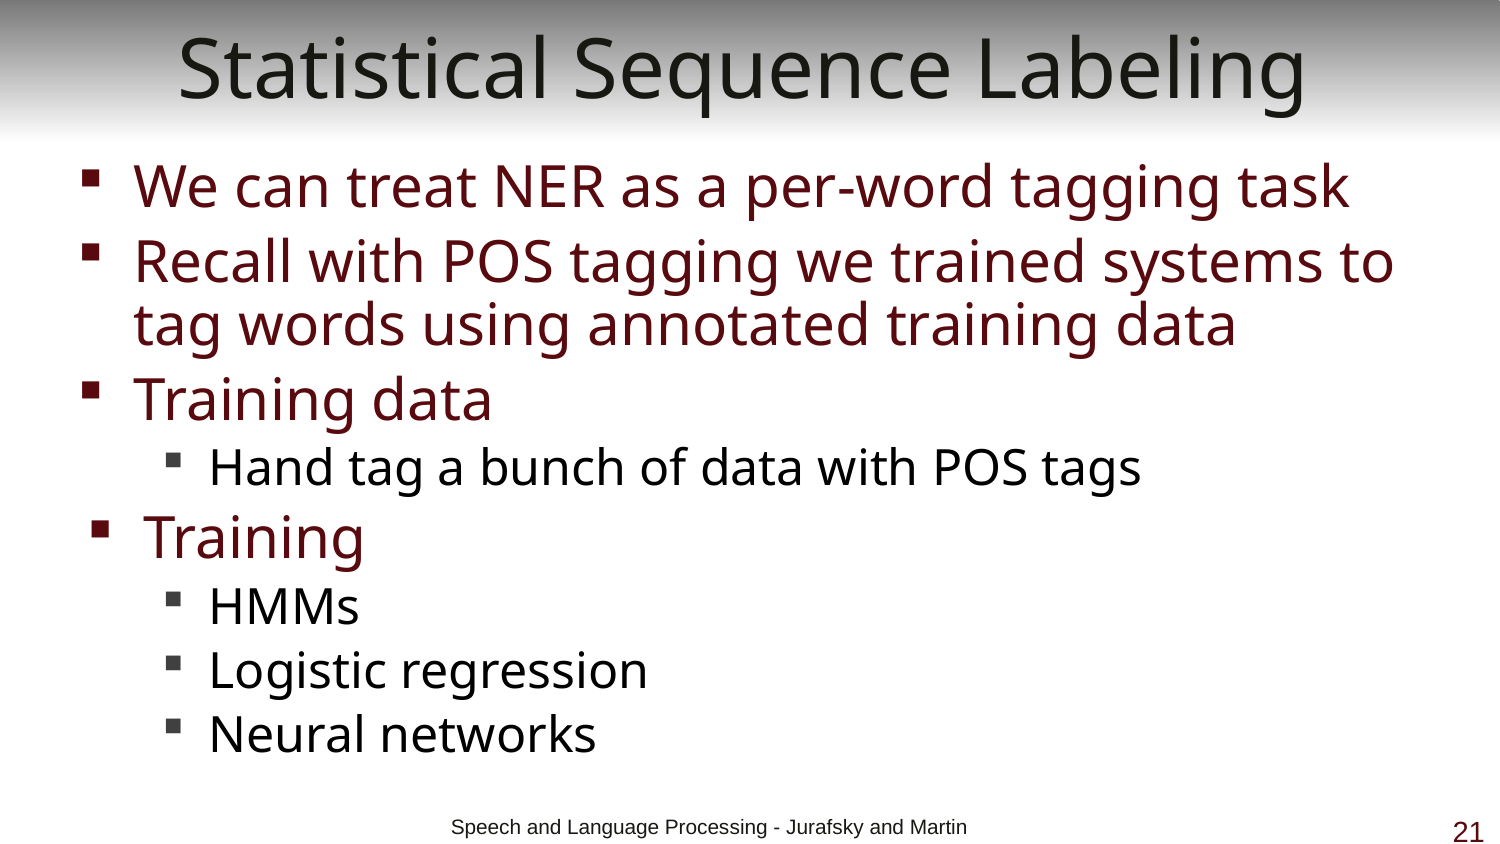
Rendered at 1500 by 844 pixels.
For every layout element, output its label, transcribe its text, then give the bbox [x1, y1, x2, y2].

title Statistical Sequence Labeling [12, 0, 1475, 132]
list We can treat NER as a per-word tagging task Recall with POS tagging we trained systems to tag words using annotated training data Training data Hand tag a bunch of data with POS tags Training HMMs Logistic regression Neural networks [62, 150, 1413, 797]
footer Speech and Language Processing - Jurafsky and Martin [199, 806, 1424, 844]
slide_number 21 [1424, 806, 1500, 844]
